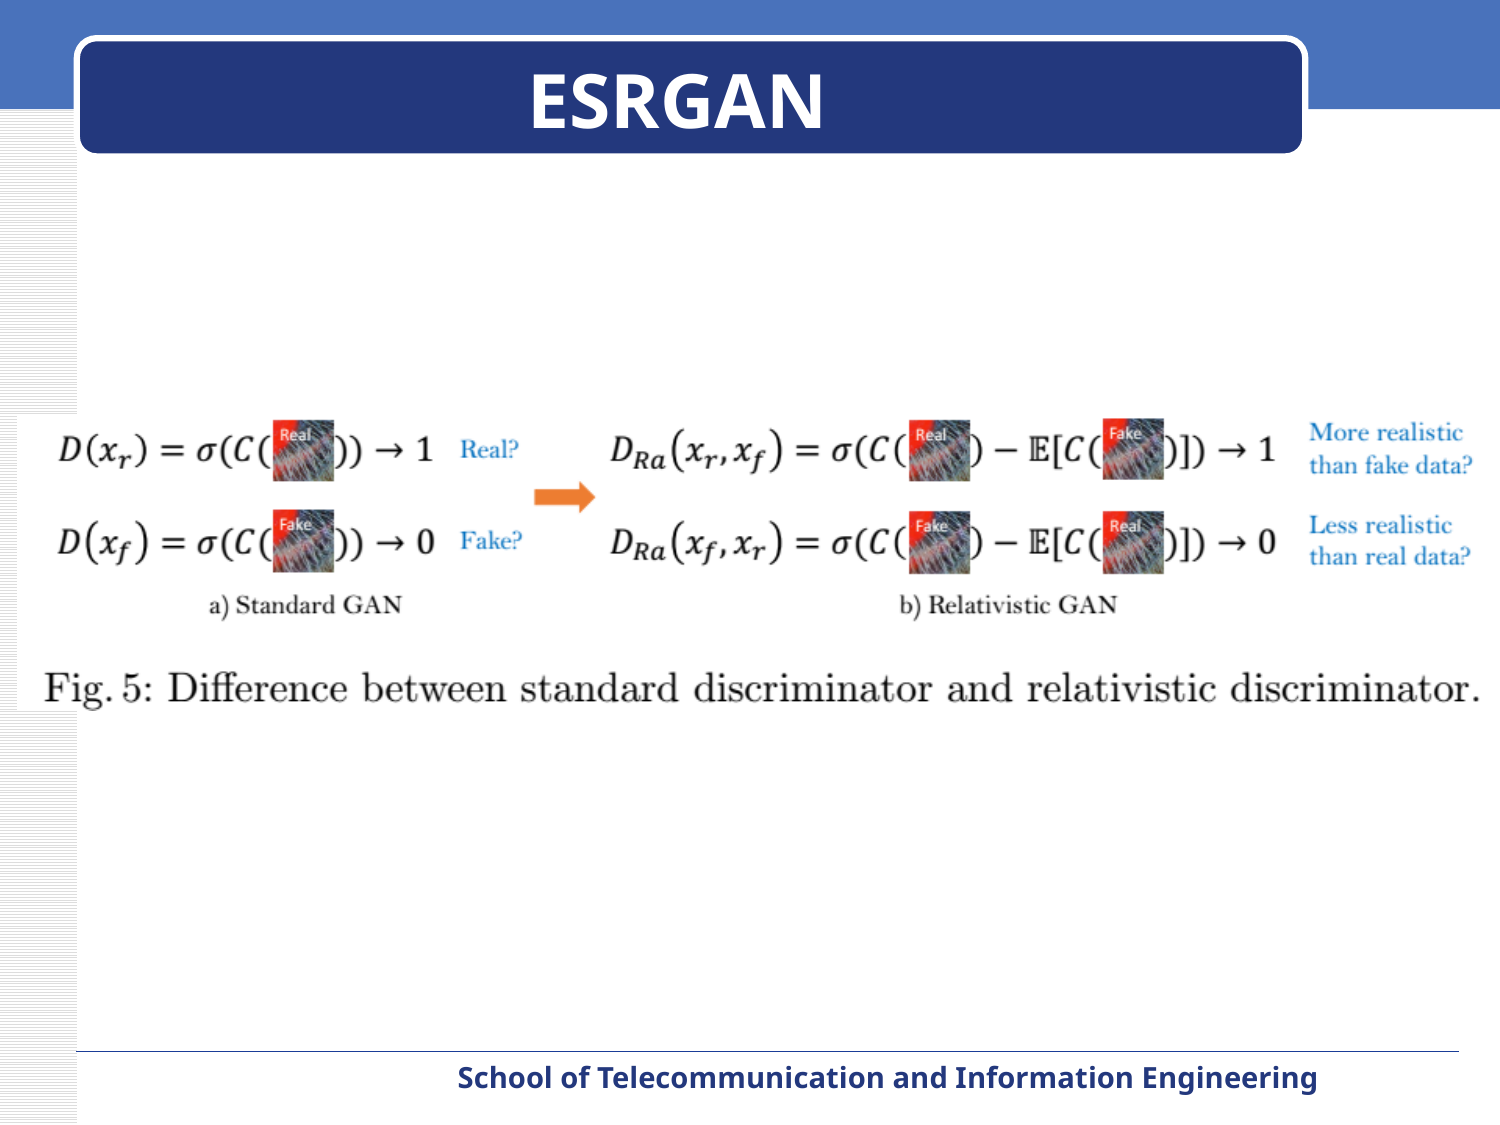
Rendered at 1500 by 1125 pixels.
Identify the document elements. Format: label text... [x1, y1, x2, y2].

picture [16, 414, 1483, 711]
title ESRGAN [89, 52, 1265, 145]
